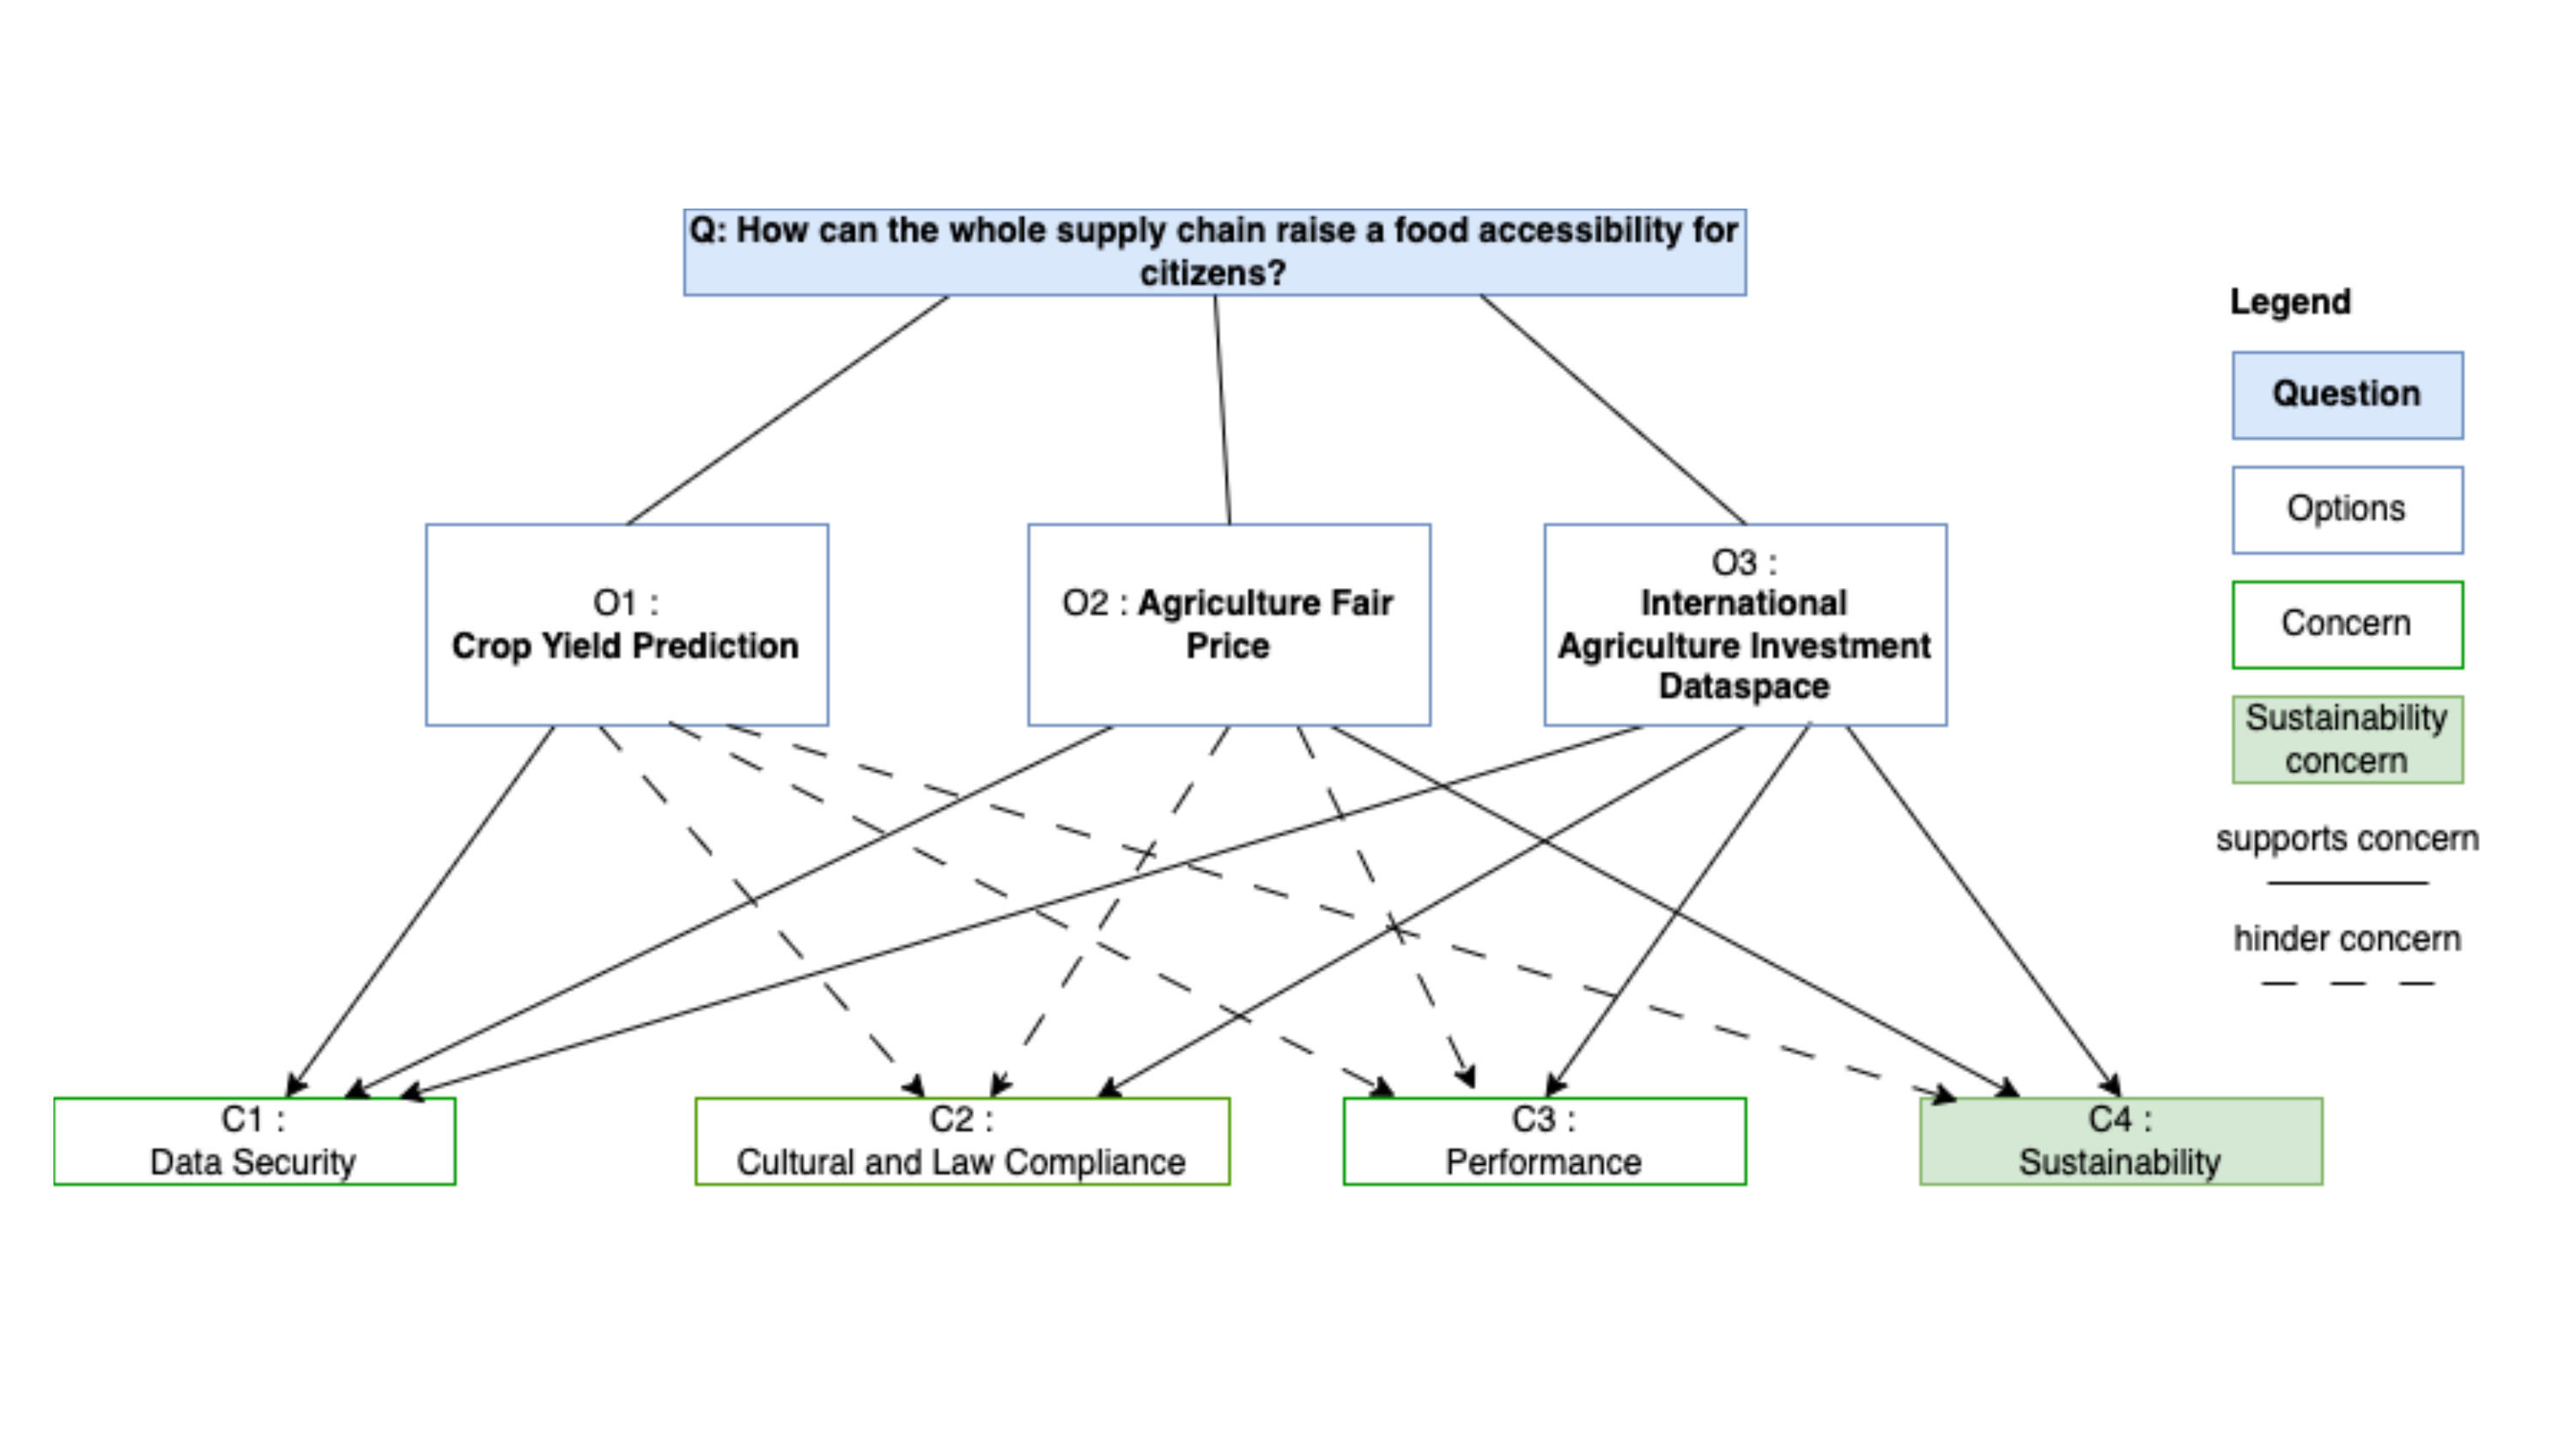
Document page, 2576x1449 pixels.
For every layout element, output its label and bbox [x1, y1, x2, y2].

text_box [53, 209, 2523, 1190]
